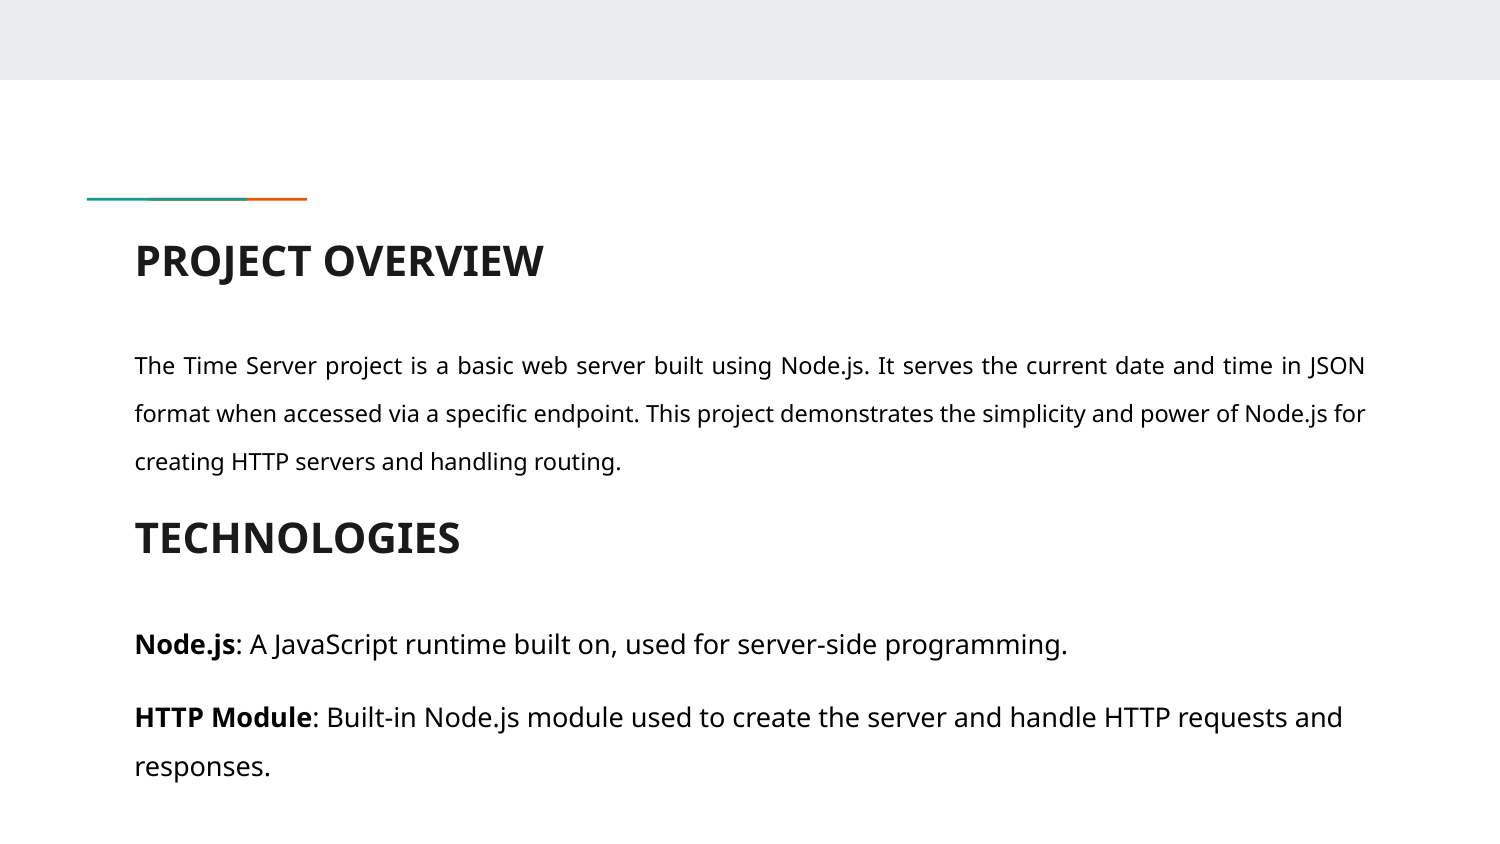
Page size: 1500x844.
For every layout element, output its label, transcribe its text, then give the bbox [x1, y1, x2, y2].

list The Time Server project is a basic web server built using Node.js. It serves the current date and time in JSON format when accessed via a specific endpoint. This project demonstrates the simplicity and power of Node.js for creating HTTP servers and handling routing. [119, 318, 1381, 493]
title PROJECT OVERVIEW [119, 216, 1381, 305]
list Node.js: A JavaScript runtime built on, used for server-side programming. HTTP Module: Built-in Node.js module used to create the server and handle HTTP requests and responses. [119, 595, 1381, 771]
title TECHNOLOGIES [119, 493, 1381, 582]
